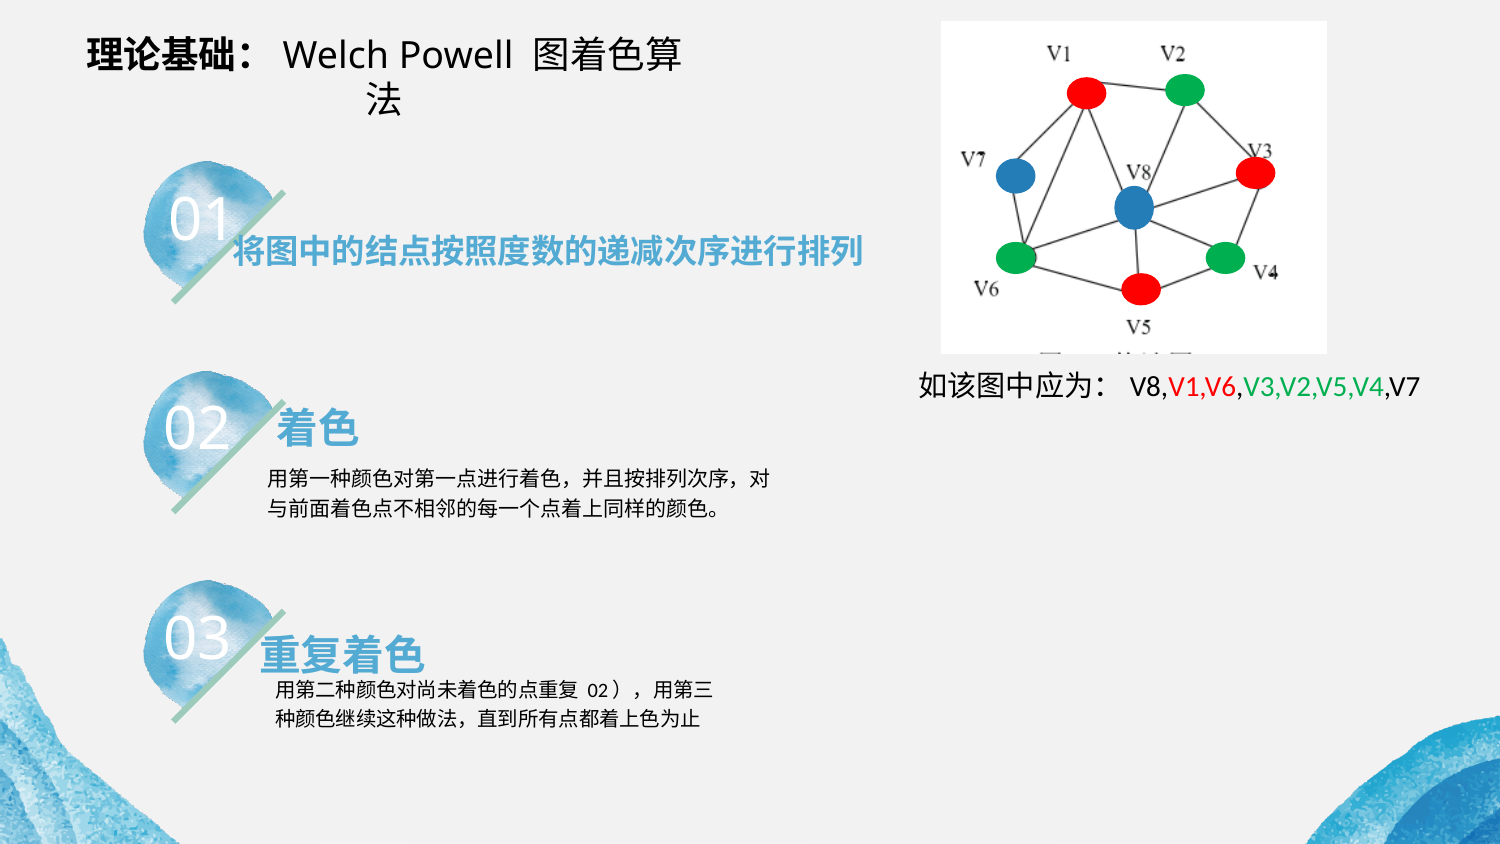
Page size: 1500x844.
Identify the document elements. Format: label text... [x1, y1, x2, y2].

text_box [142, 160, 661, 303]
text_box 理论基础：Welch Powell 图着色算法 [71, 44, 698, 108]
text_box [142, 369, 773, 529]
picture [0, 21, 1500, 844]
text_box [142, 579, 719, 732]
